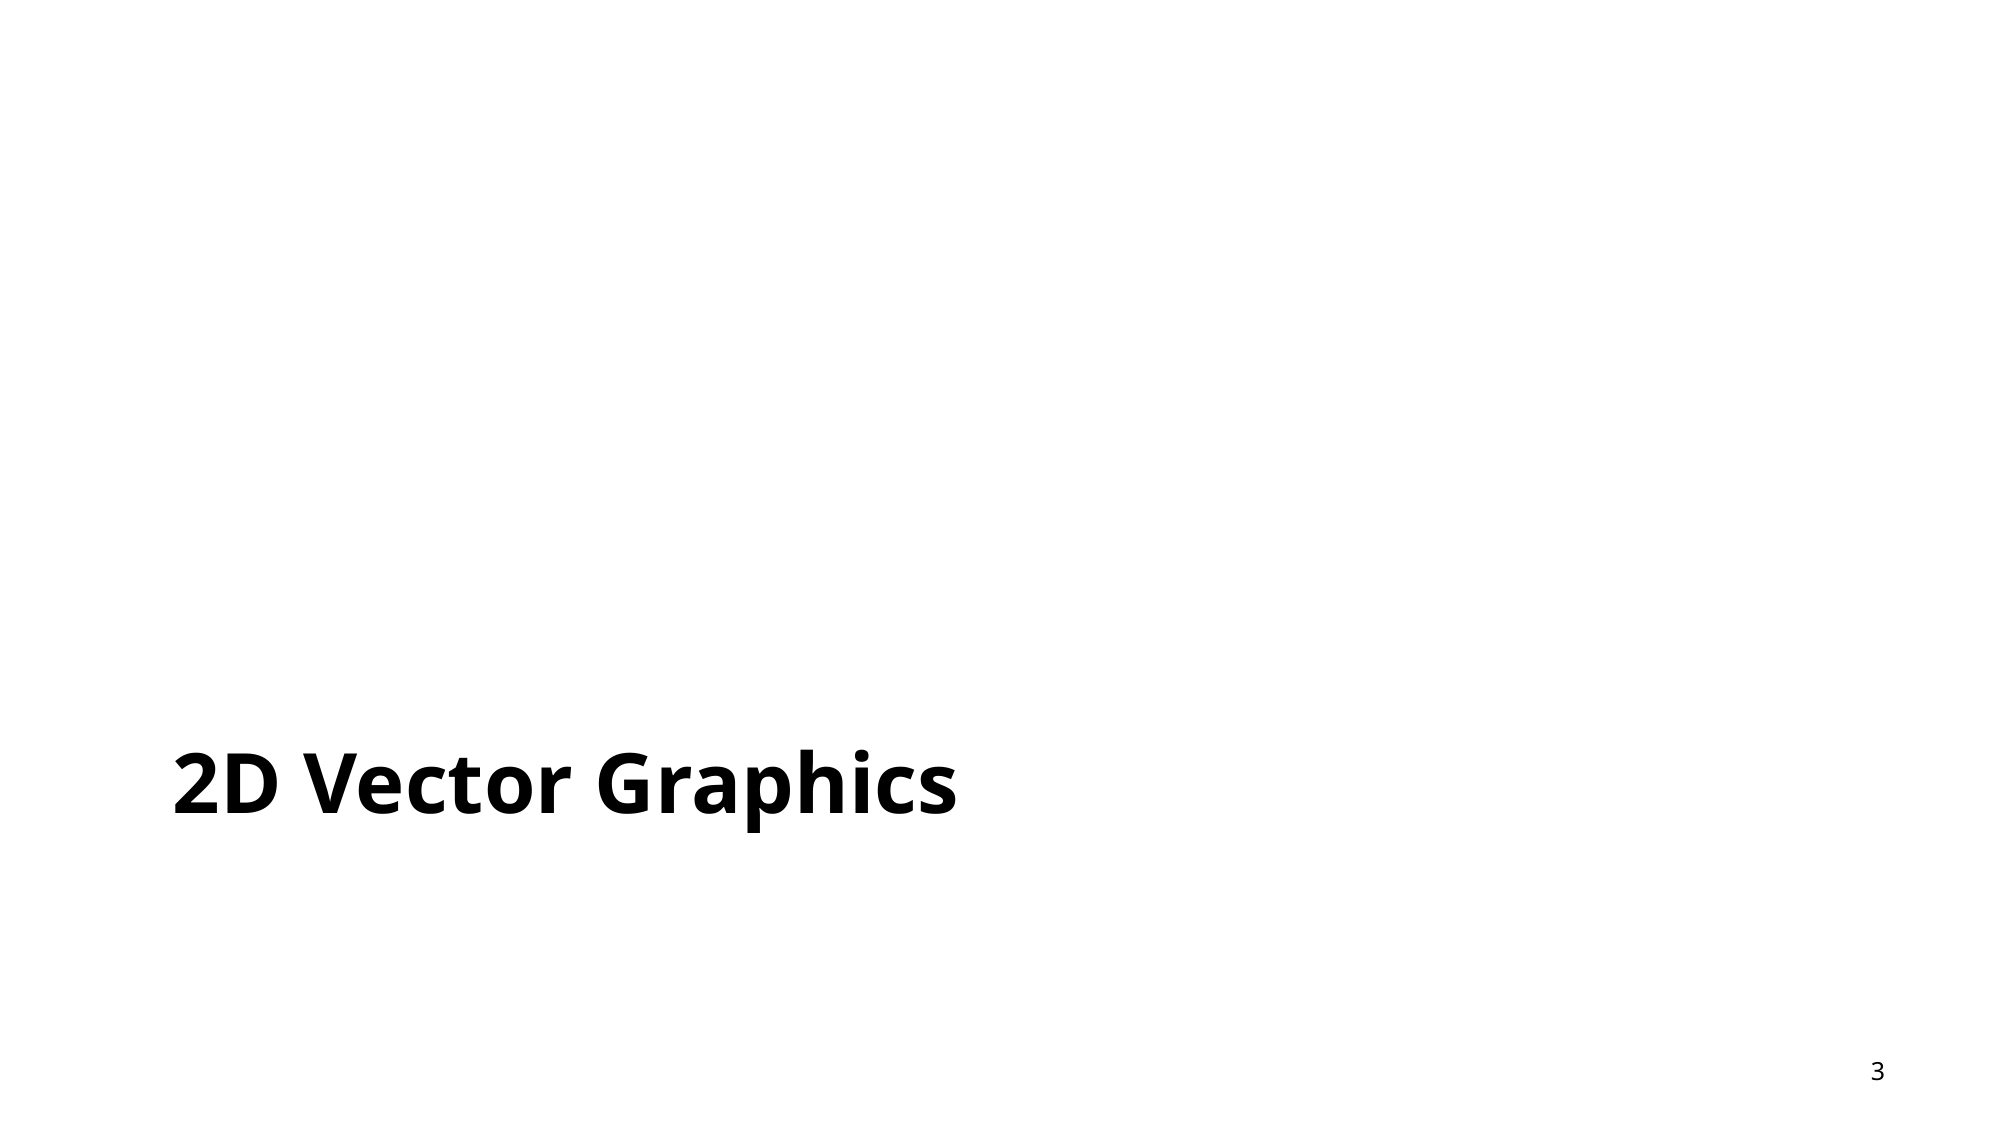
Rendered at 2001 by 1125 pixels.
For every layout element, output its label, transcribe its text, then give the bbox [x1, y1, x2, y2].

slide_number 2 [1433, 1042, 1900, 1103]
title 2D Vector Graphics [157, 722, 1858, 947]
